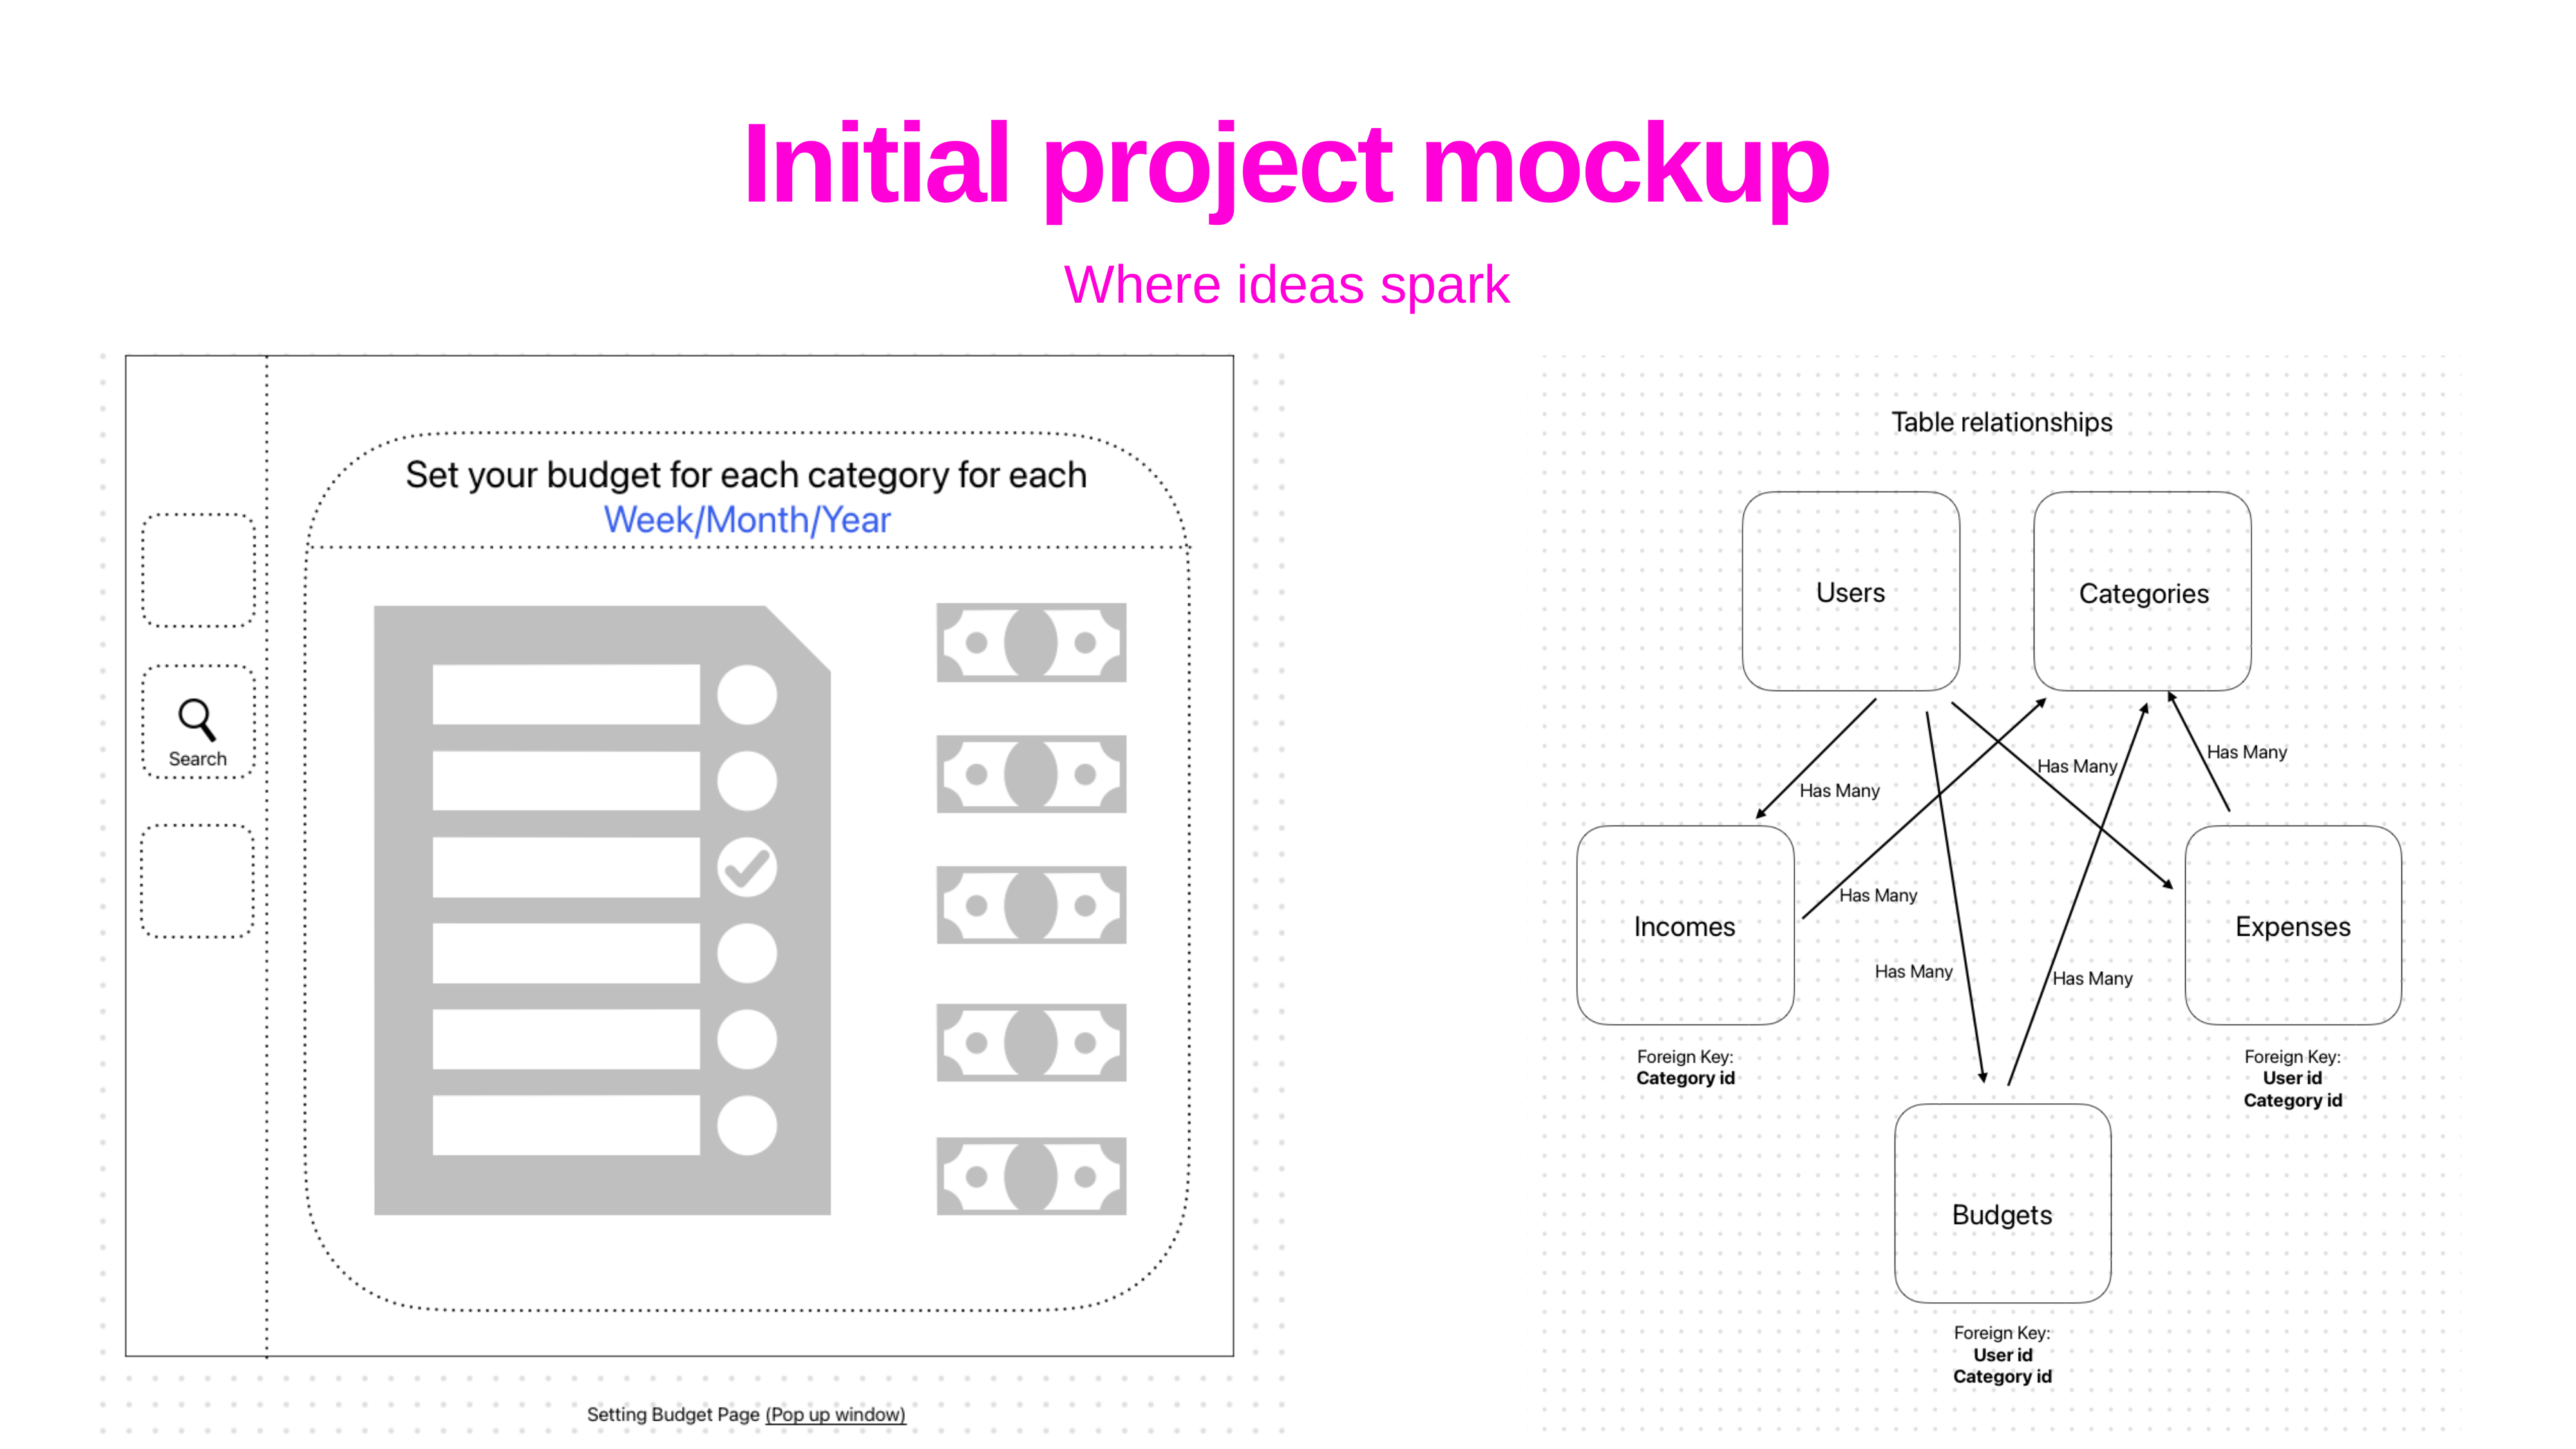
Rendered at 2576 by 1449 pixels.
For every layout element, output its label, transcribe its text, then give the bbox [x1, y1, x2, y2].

list Where ideas spark [133, 243, 2443, 352]
picture [1527, 355, 2461, 1446]
picture [80, 334, 1293, 1449]
title Initial project mockup [133, 64, 2443, 229]
